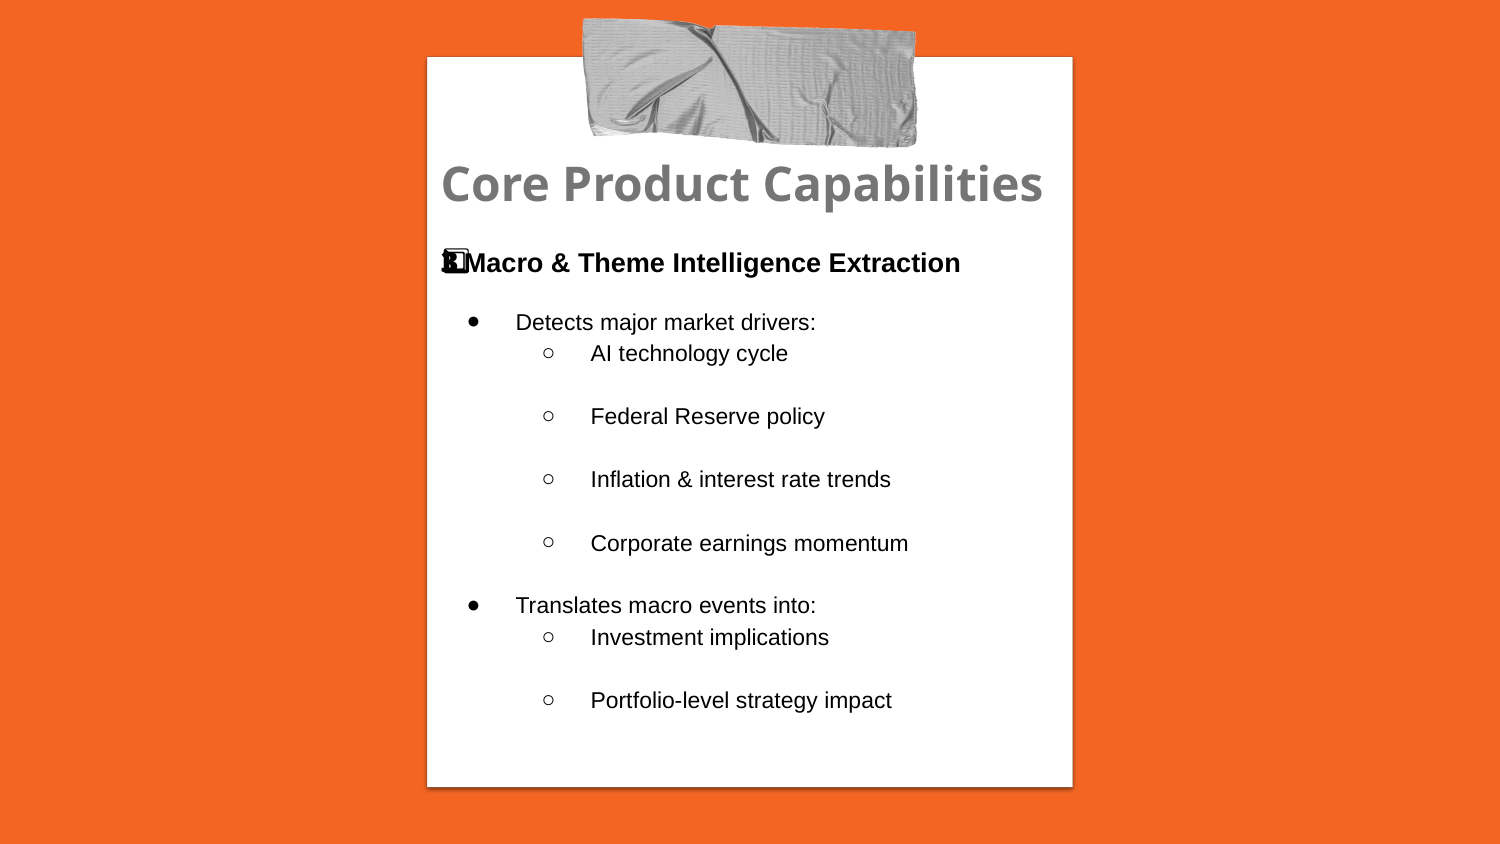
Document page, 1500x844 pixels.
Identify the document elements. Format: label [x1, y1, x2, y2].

picture [400, 16, 1100, 818]
